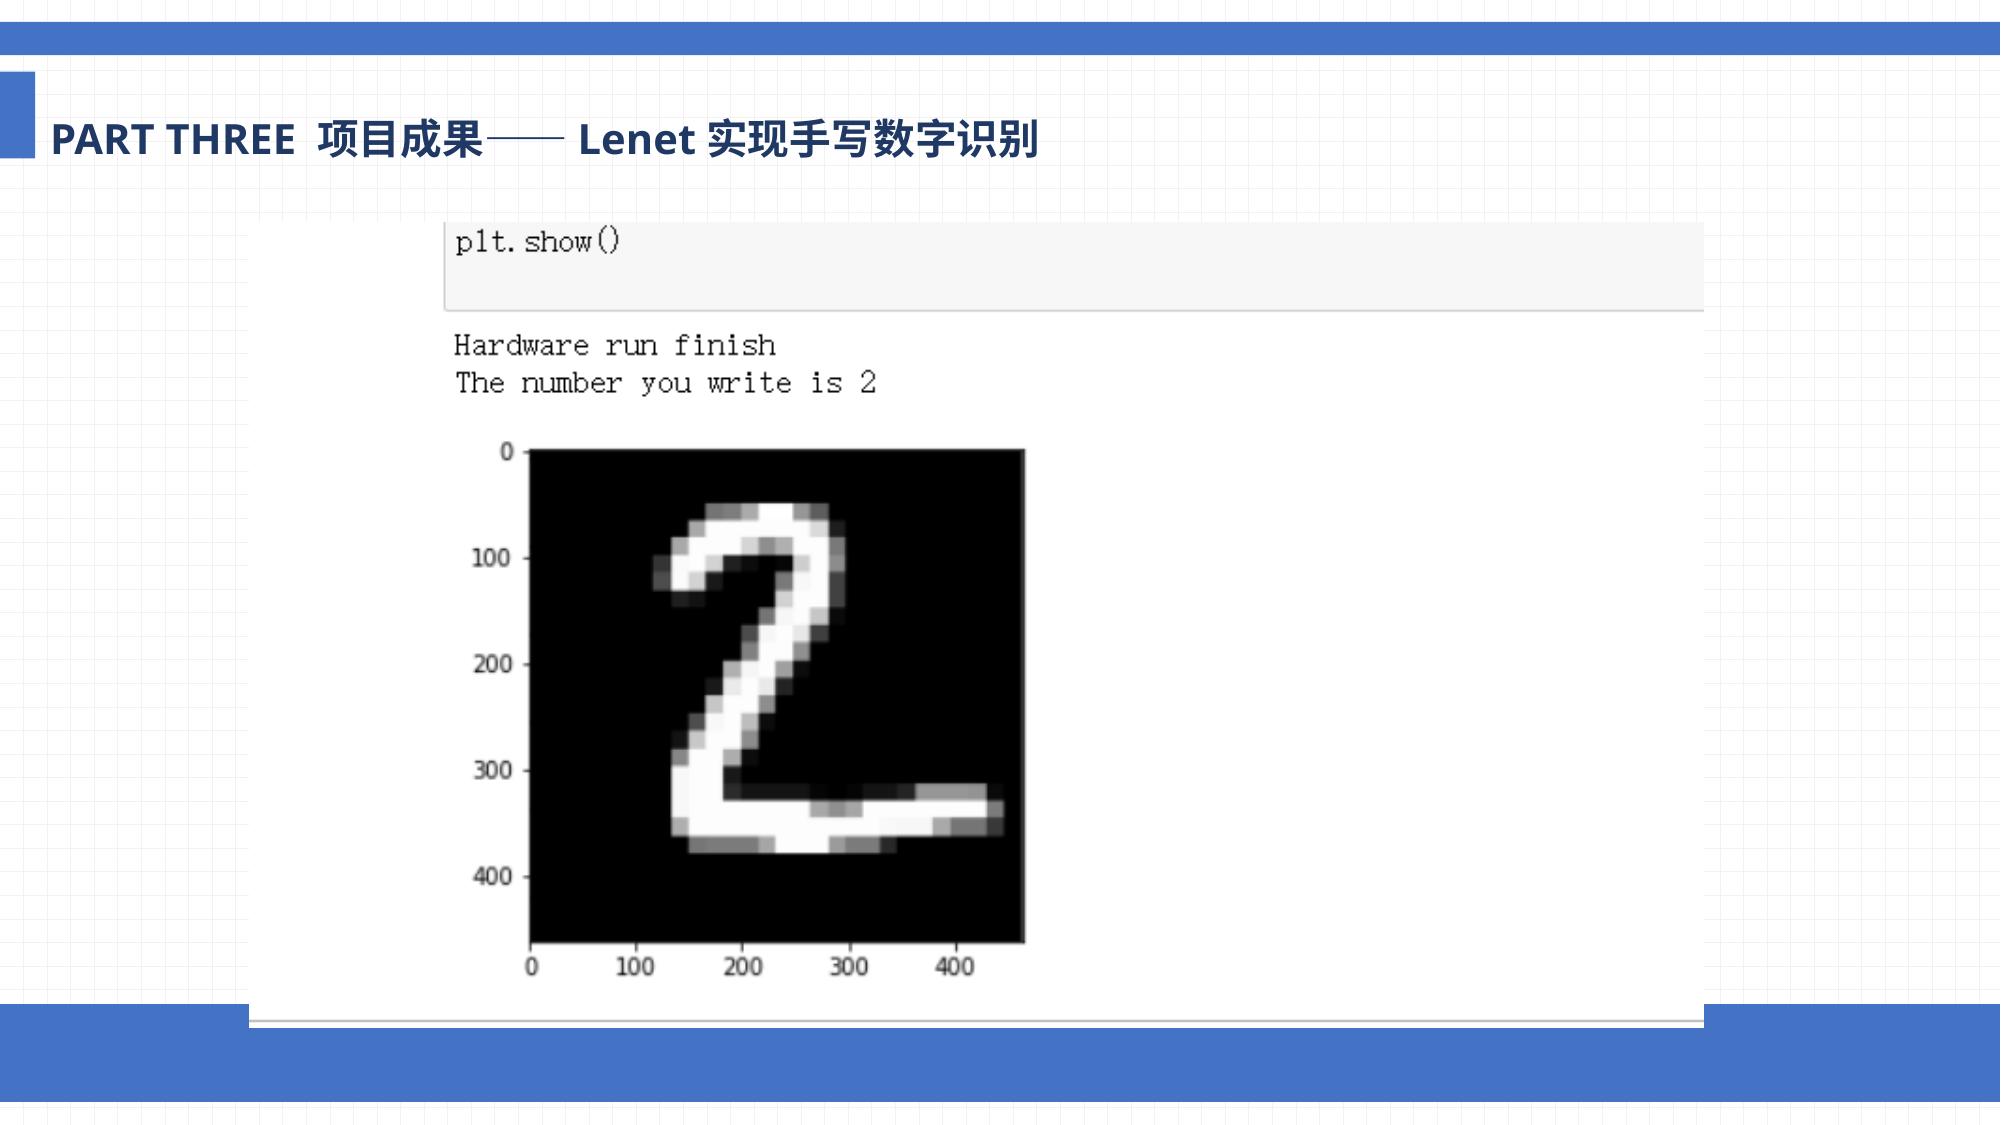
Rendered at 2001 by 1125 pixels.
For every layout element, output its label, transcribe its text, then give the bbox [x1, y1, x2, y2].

picture [249, 222, 1704, 1028]
list PART THREE 项目成果——Lenet实现手写数字识别 [34, 71, 1178, 212]
